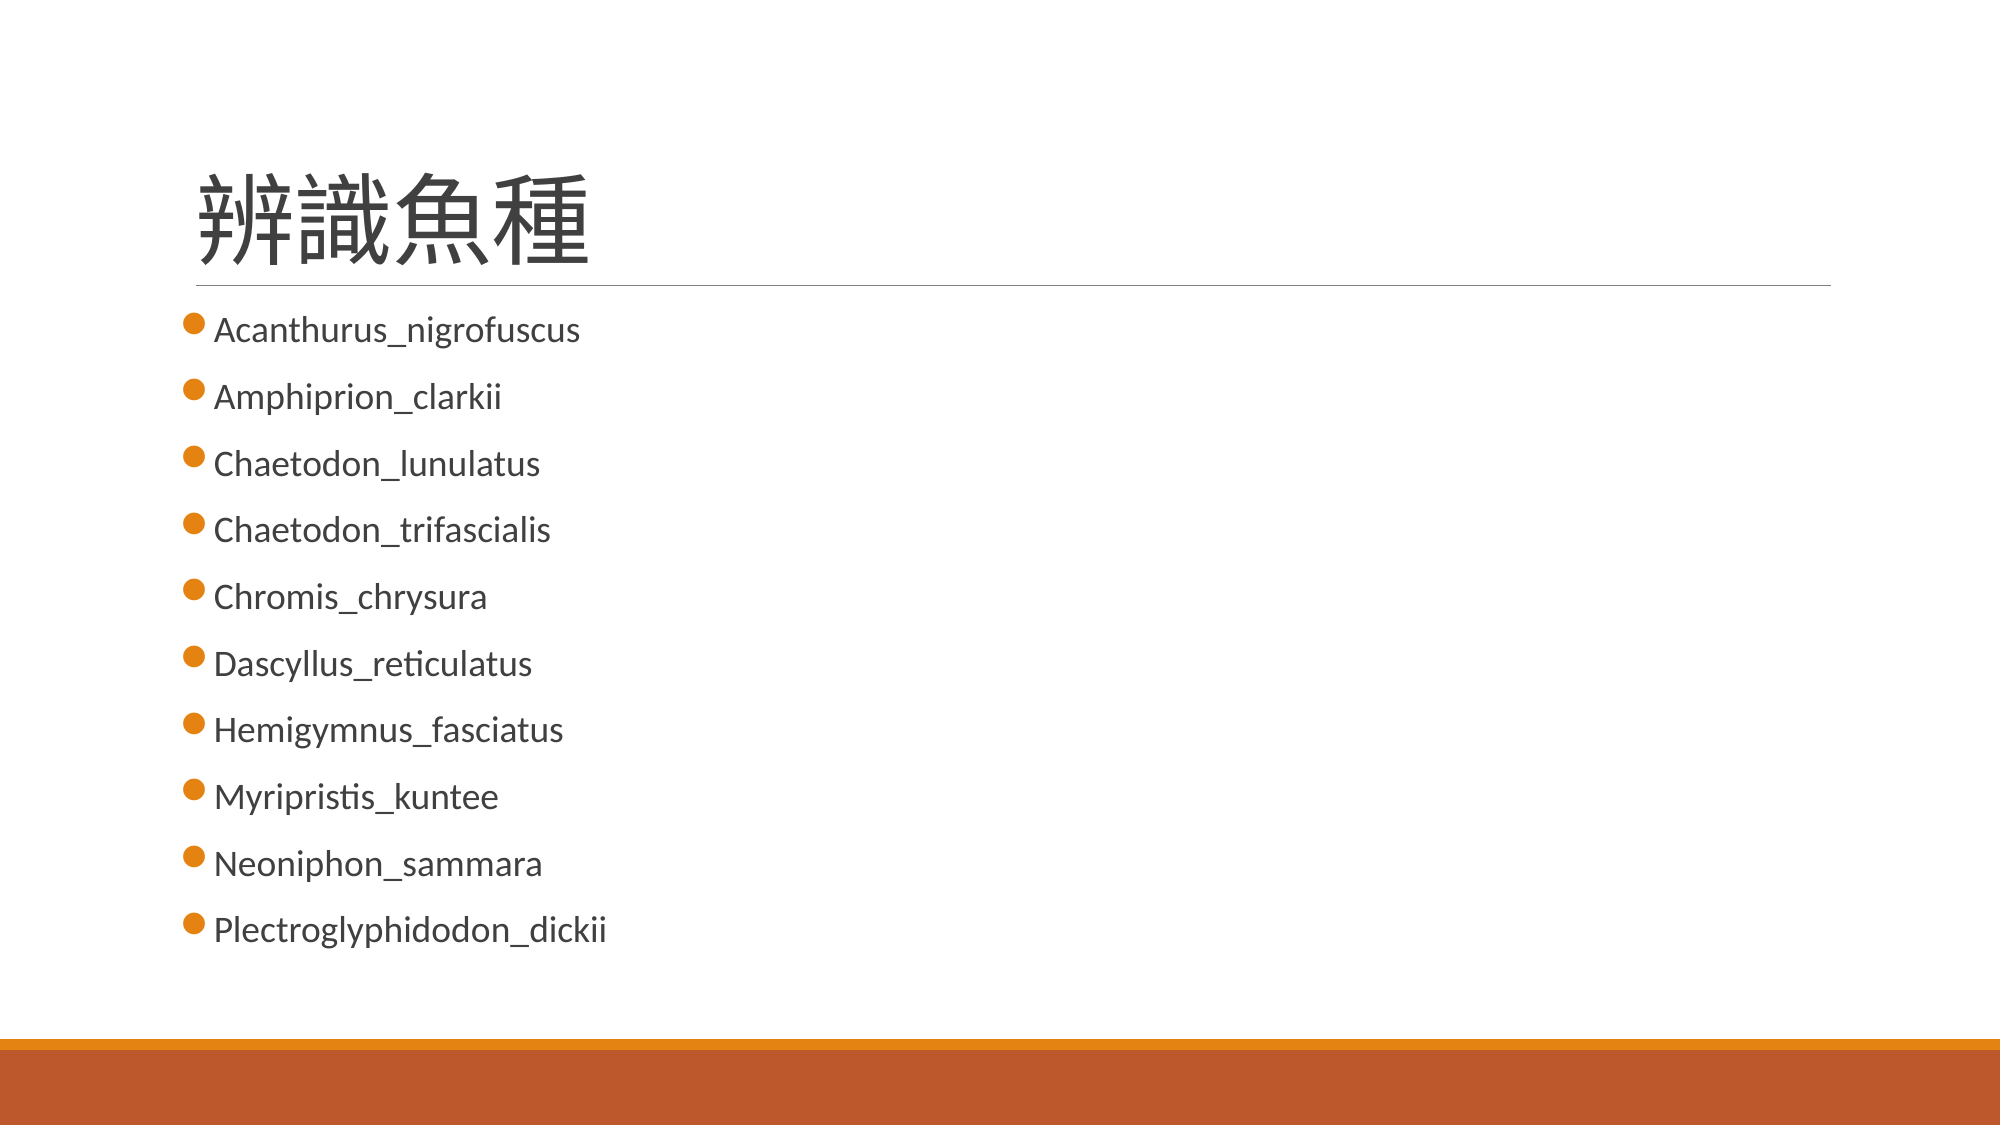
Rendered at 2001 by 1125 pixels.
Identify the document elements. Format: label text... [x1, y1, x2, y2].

list Acanthurus_nigrofuscus Amphiprion_clarkii Chaetodon_lunulatus Chaetodon_trifascialis Chromis_chrysura Dascyllus_reticulatus Hemigymnus_fasciatus Myripristis_kuntee Neoniphon_sammara Plectroglyphidodon_dickii [180, 302, 1830, 963]
title 辨識魚種 [180, 47, 1830, 285]
